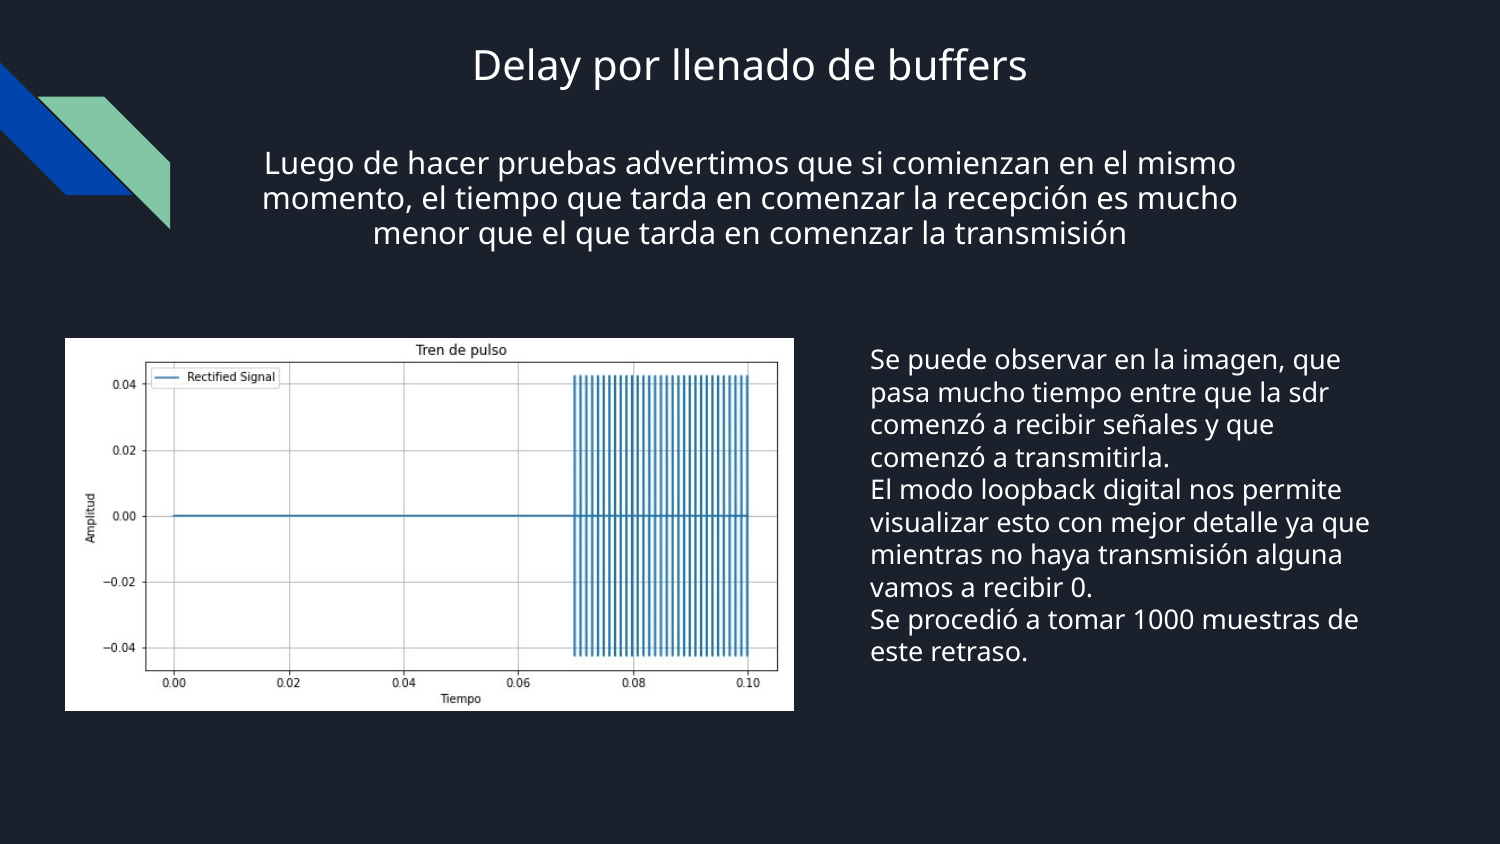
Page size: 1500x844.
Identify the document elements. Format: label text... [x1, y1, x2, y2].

list [899, 113, 1397, 314]
list Luego de hacer pruebas advertimos que si comienzan en el mismo momento, el tiempo que tarda en comenzar la recepción es mucho menor que el que tarda en comenzar la transmisión [208, 130, 1292, 332]
text_box Se puede observar en la imagen, que pasa mucho tiempo entre que la sdr comenzó a recibir señales y que comenzó a transmitirla. El modo loopback digital nos permite visualizar esto con mejor detalle ya que mientras no haya transmisión alguna vamos a recibir 0. Se procedió a tomar 1000 muestras de este retraso. [855, 327, 1397, 743]
picture [65, 338, 794, 711]
title Delay por llenado de buffers [0, 15, 1500, 113]
